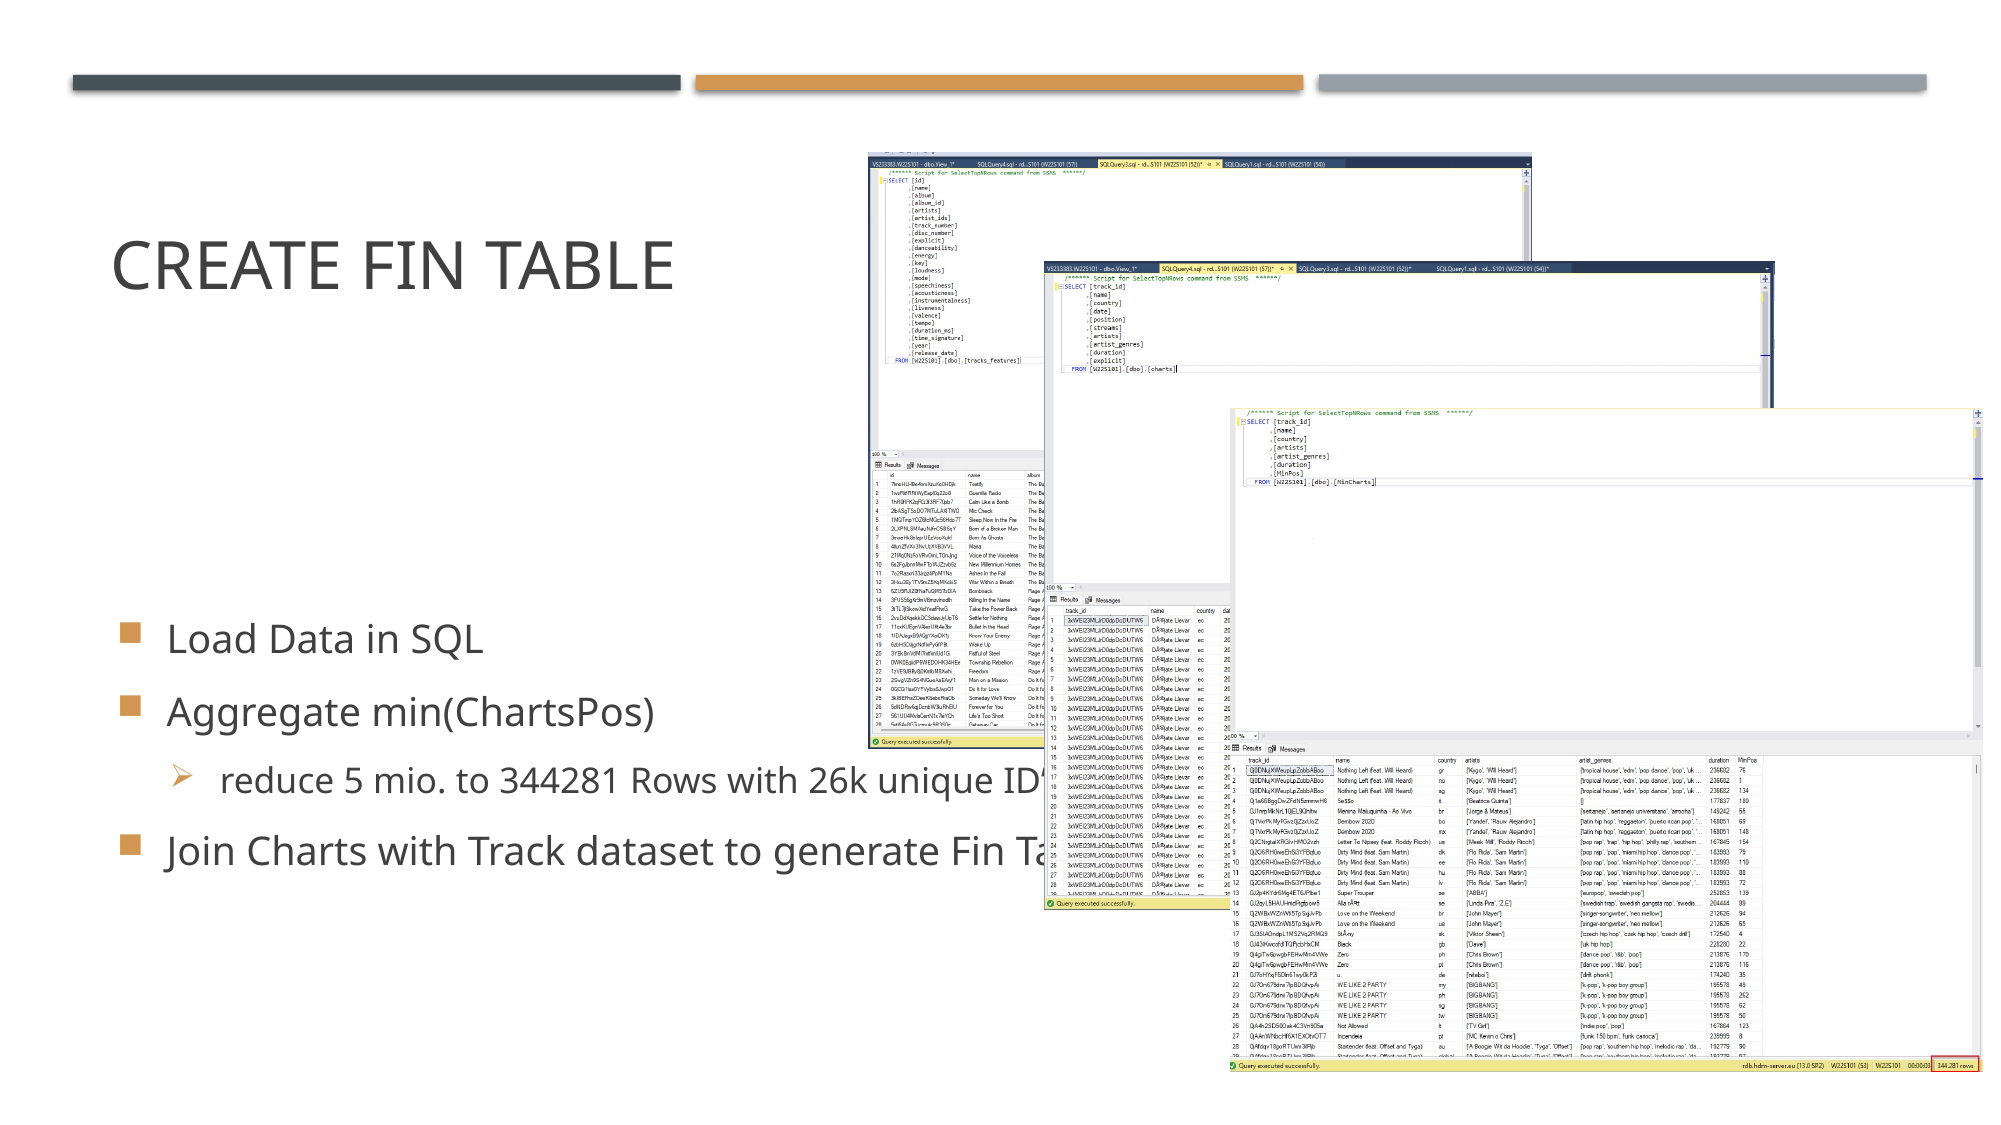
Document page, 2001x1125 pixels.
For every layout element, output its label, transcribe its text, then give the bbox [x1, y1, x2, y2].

picture [1043, 261, 1984, 1072]
text_box Load Data in SQL Aggregate min(ChartsPos) reduce 5 mio. to 344281 Rows with 26k unique ID’s Join Charts with Track dataset to generate Fin Table [101, 500, 1911, 1097]
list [867, 151, 1532, 749]
title Create Fin Table [95, 115, 1905, 311]
